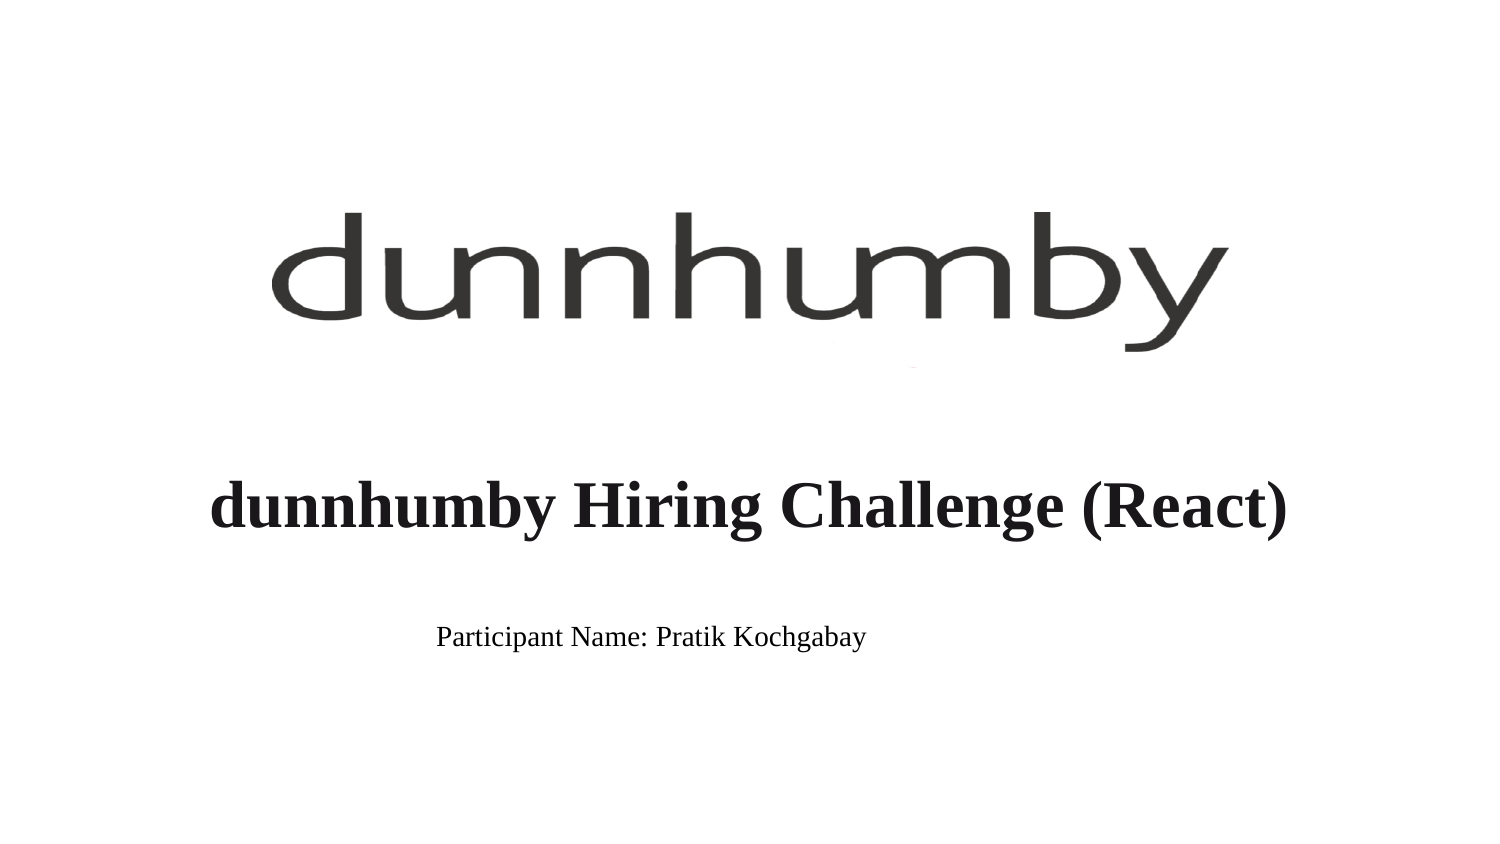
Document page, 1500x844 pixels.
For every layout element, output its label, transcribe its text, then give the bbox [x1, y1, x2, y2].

text_box dunnhumby Hiring Challenge (React) [176, 453, 1324, 548]
text_box Participant Name: Pratik Kochgabay [421, 609, 1065, 660]
picture [262, 135, 1238, 444]
